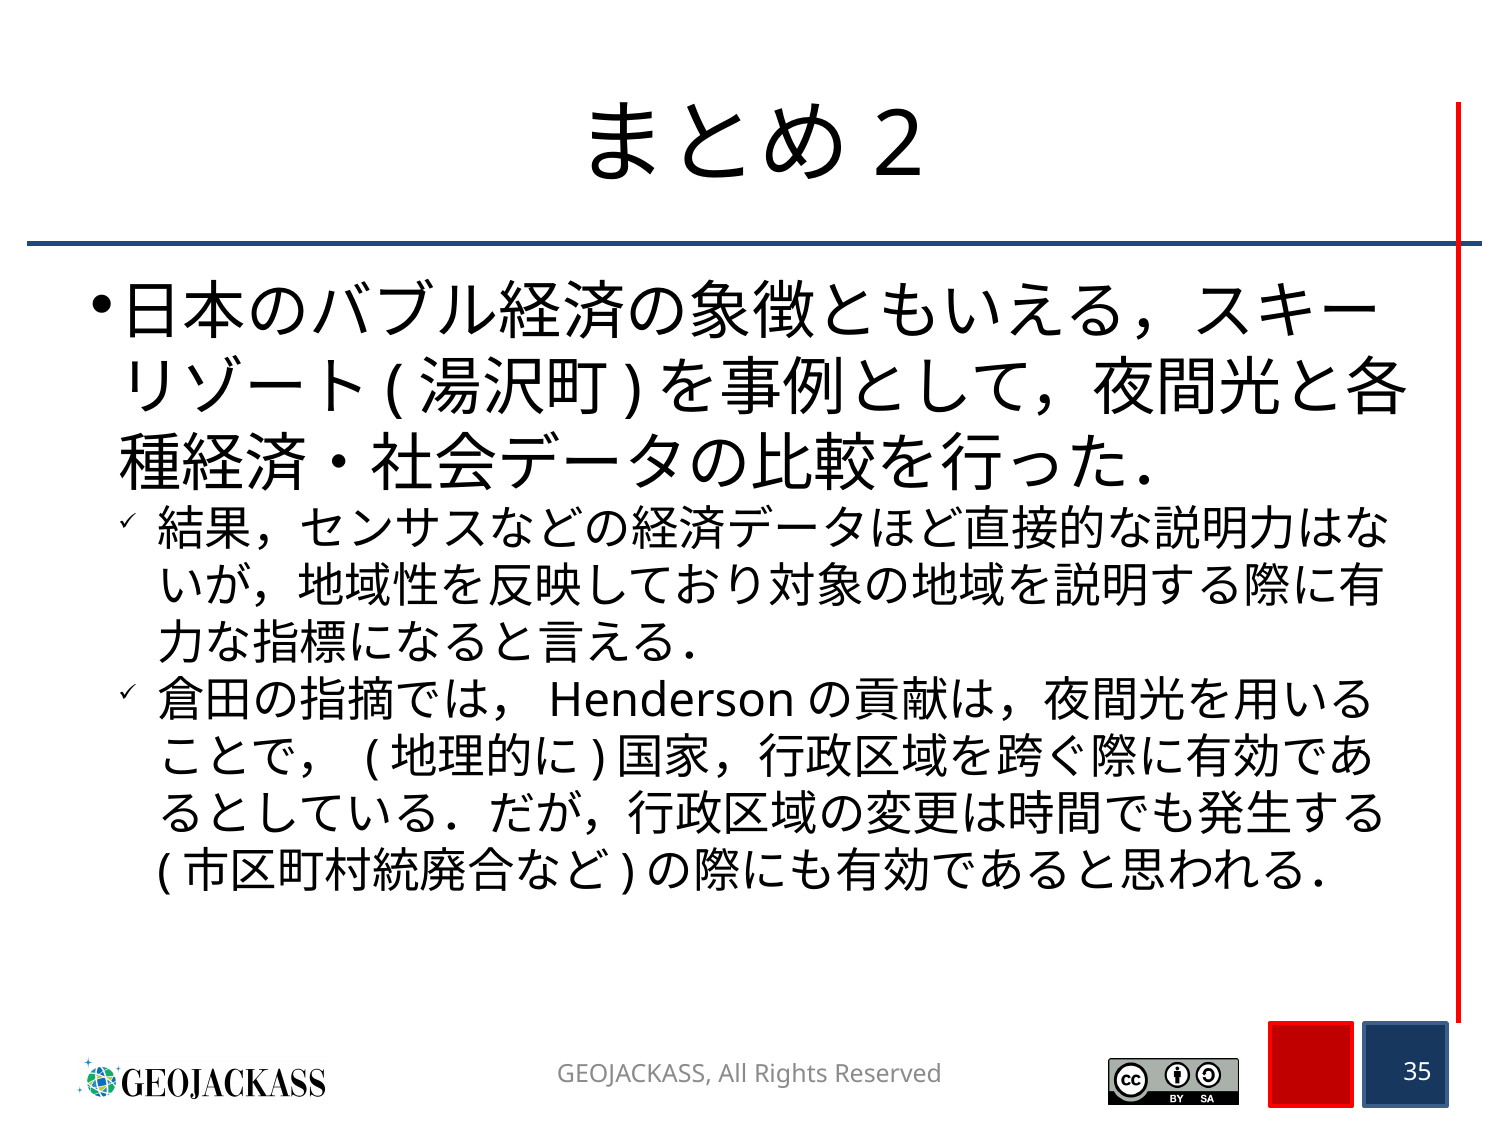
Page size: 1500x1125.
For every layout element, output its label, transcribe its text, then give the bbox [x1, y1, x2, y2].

picture [1108, 1058, 1239, 1105]
footer GEOJACKASS, All Rights Reserved [512, 1042, 988, 1103]
picture [76, 1056, 327, 1101]
list 日本のバブル経済の象徴ともいえる，スキーリゾート(湯沢町)を事例として，夜間光と各種経済・社会データの比較を行った． 結果，センサスなどの経済データほど直接的な説明力はないが，地域性を反映しており対象の地域を説明する際に有力な指標になると言える． 倉田の指摘では，Hendersonの貢献は，夜間光を用いることで， (地理的に)国家，行政区域を跨ぐ際に有効であるとしている．だが，行政区域の変更は時間でも発生する(市区町村統廃合など)の際にも有効であると思われる． [75, 262, 1425, 1005]
title まとめ2 [75, 45, 1425, 233]
